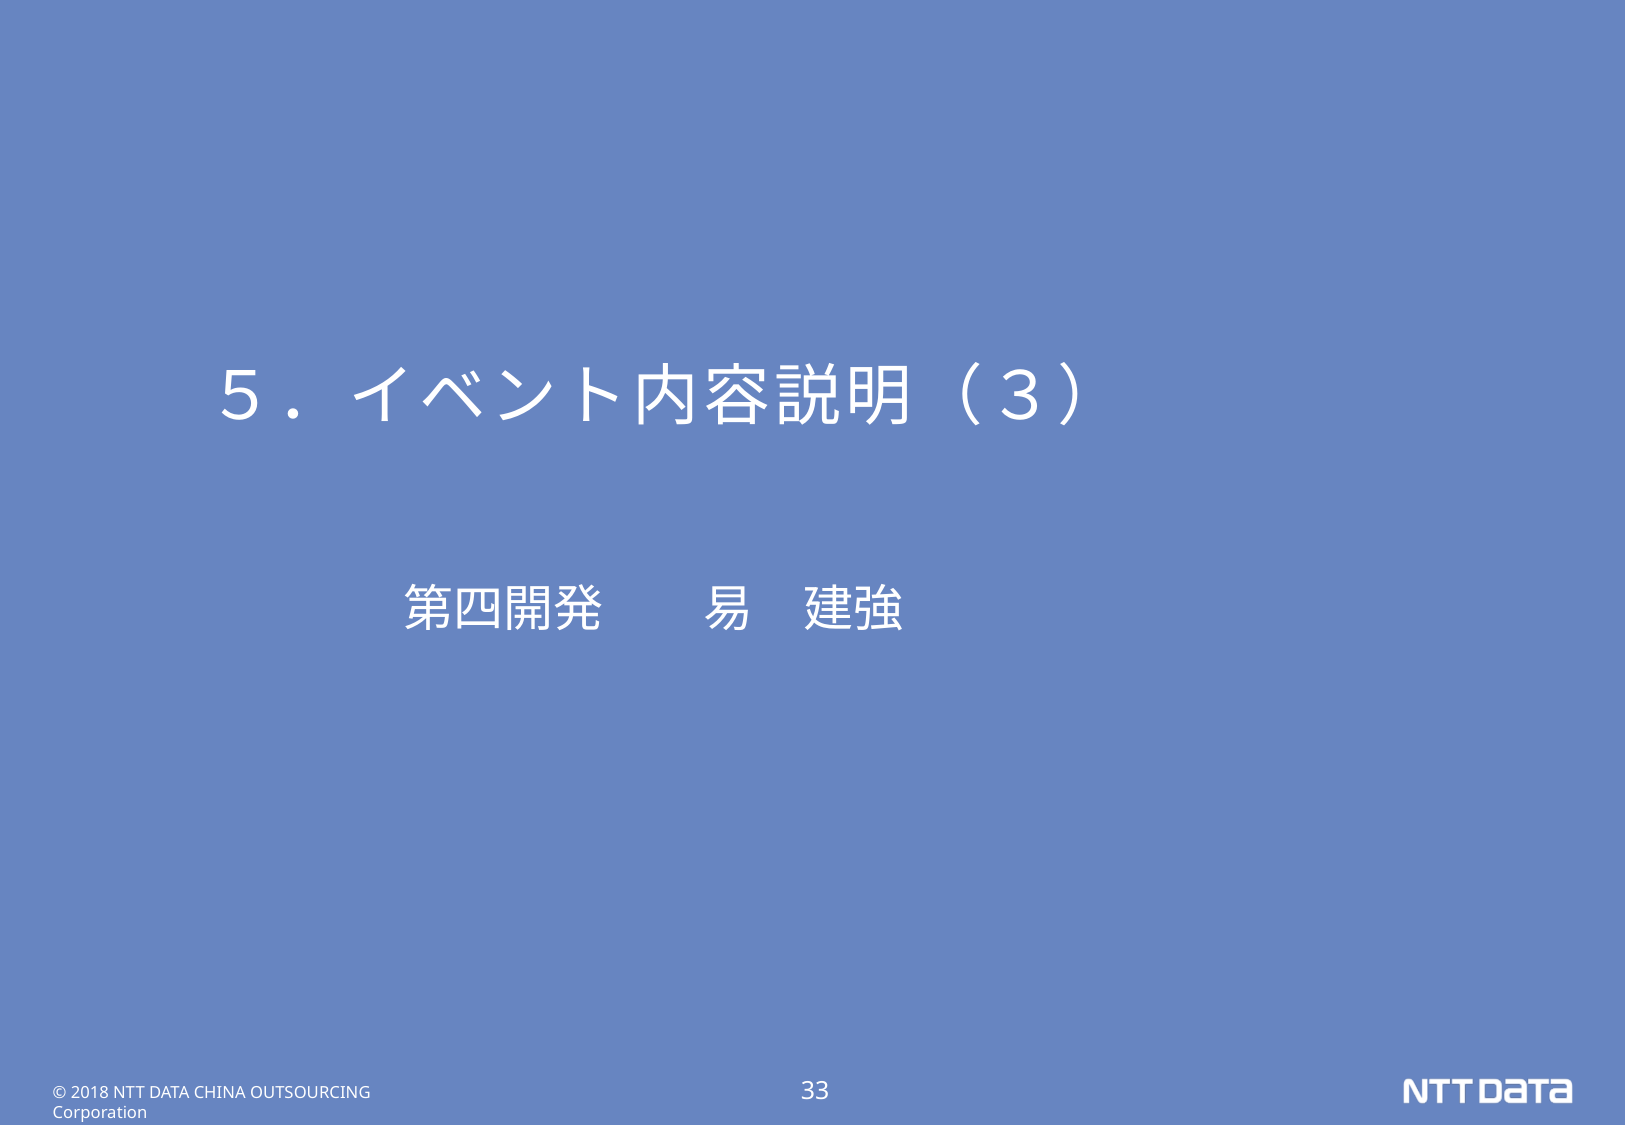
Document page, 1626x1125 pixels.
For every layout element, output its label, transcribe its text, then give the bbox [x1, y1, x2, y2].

text_box ５．イベント内容説明（３） [51, 338, 1281, 447]
picture [1391, 1066, 1585, 1116]
text_box 第四開発 易 建強 [389, 551, 1619, 661]
